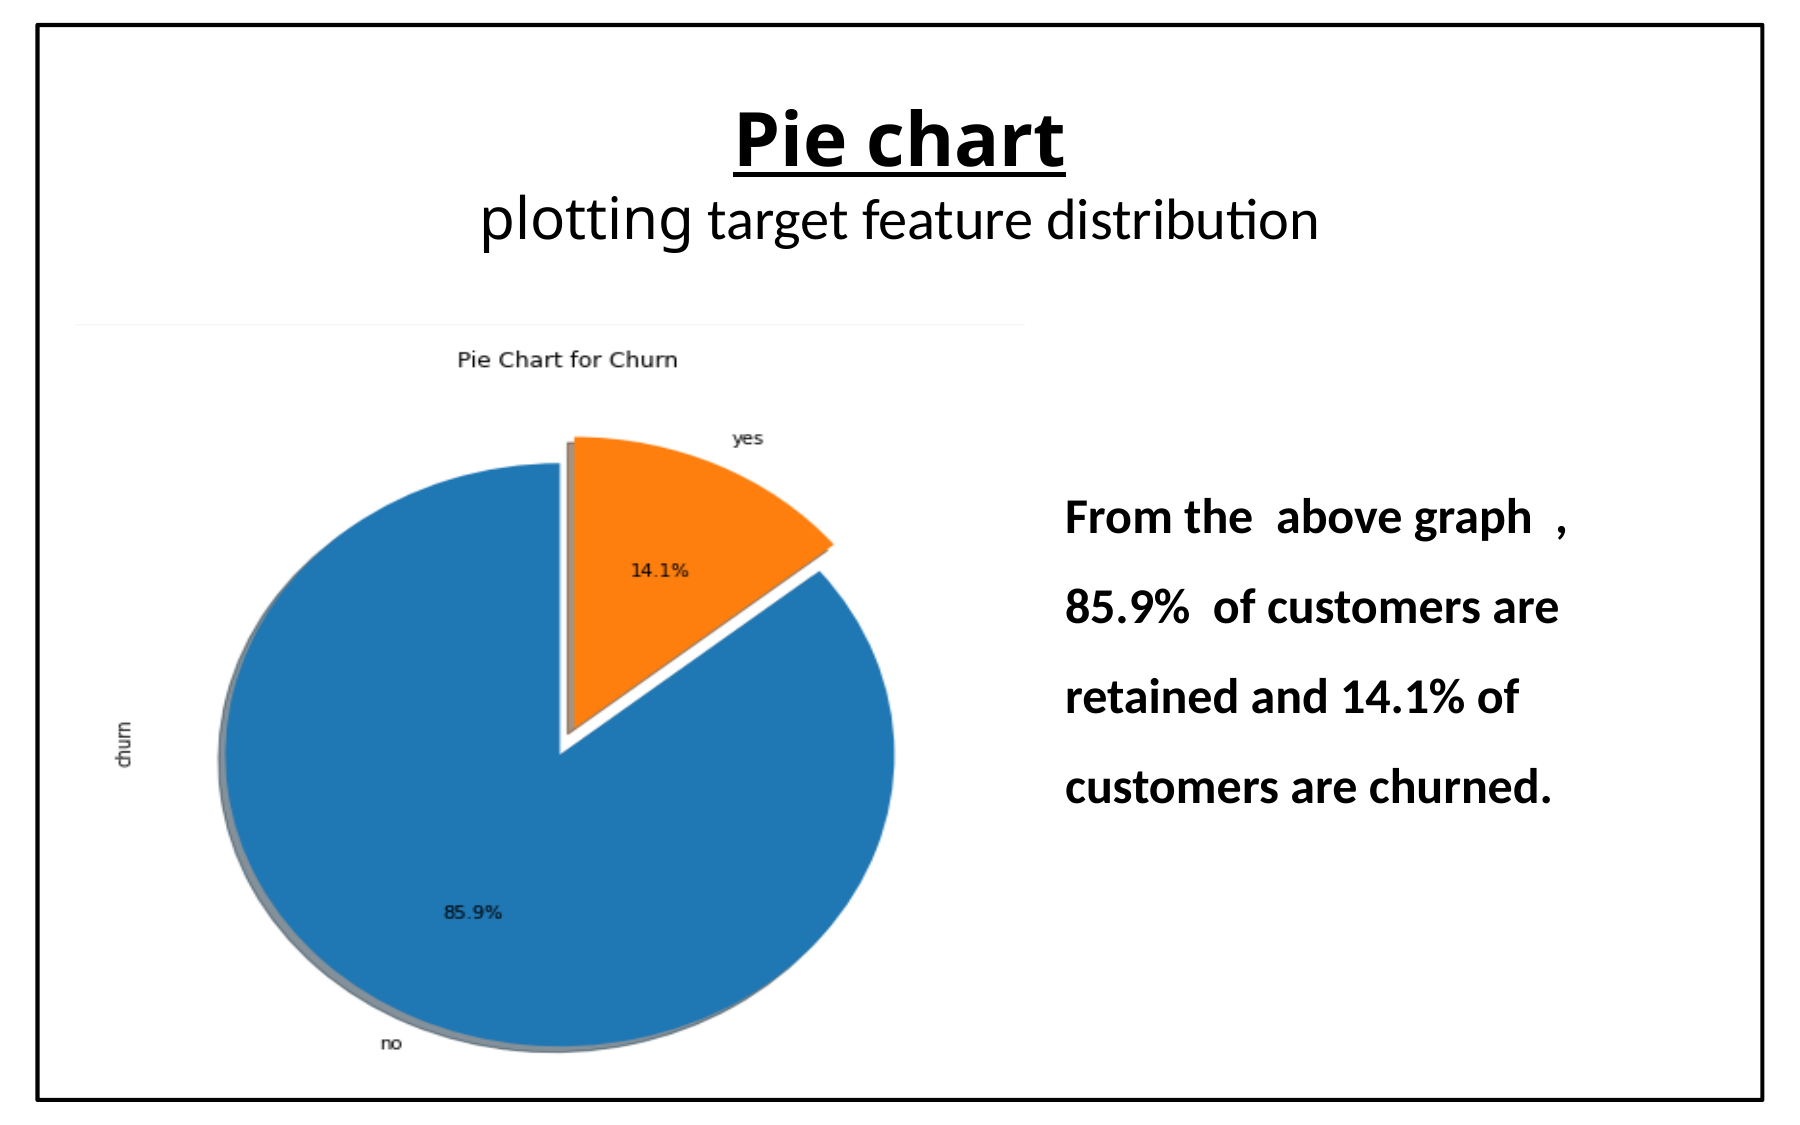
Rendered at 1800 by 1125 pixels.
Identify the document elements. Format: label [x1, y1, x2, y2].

list [74, 324, 1026, 1085]
text_box [35, 23, 1764, 1102]
